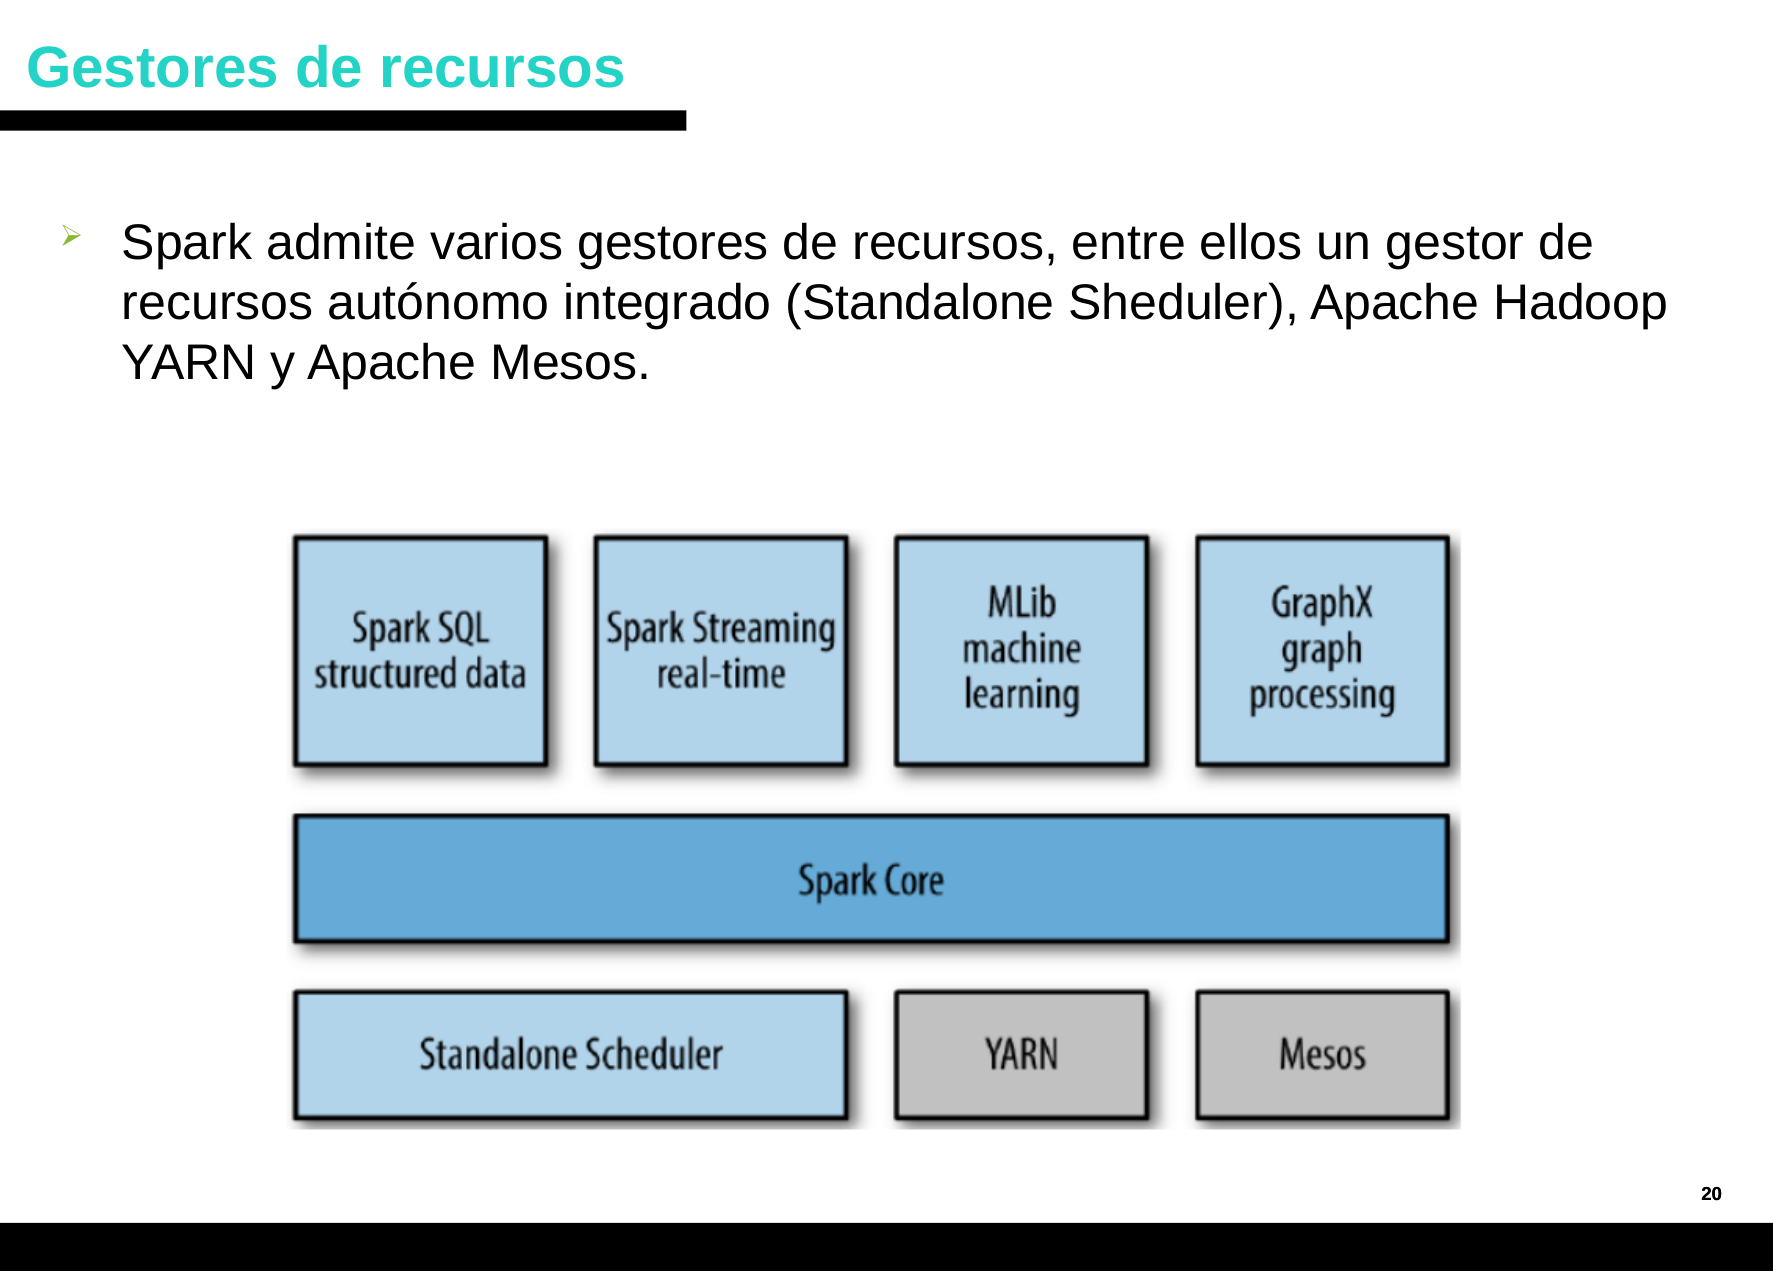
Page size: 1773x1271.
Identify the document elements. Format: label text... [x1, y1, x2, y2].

title Gestores de recursos [11, 22, 1449, 122]
picture [265, 517, 1483, 1161]
text_box Spark admite varios gestores de recursos, entre ellos un gestor de recursos autónomo integrado (Standalone Sheduler), Apache Hadoop YARN y Apache Mesos. [42, 201, 1773, 397]
text_box 20 [1686, 1162, 1756, 1223]
text_box [348, 0, 499, 98]
text_box [0, 108, 688, 133]
